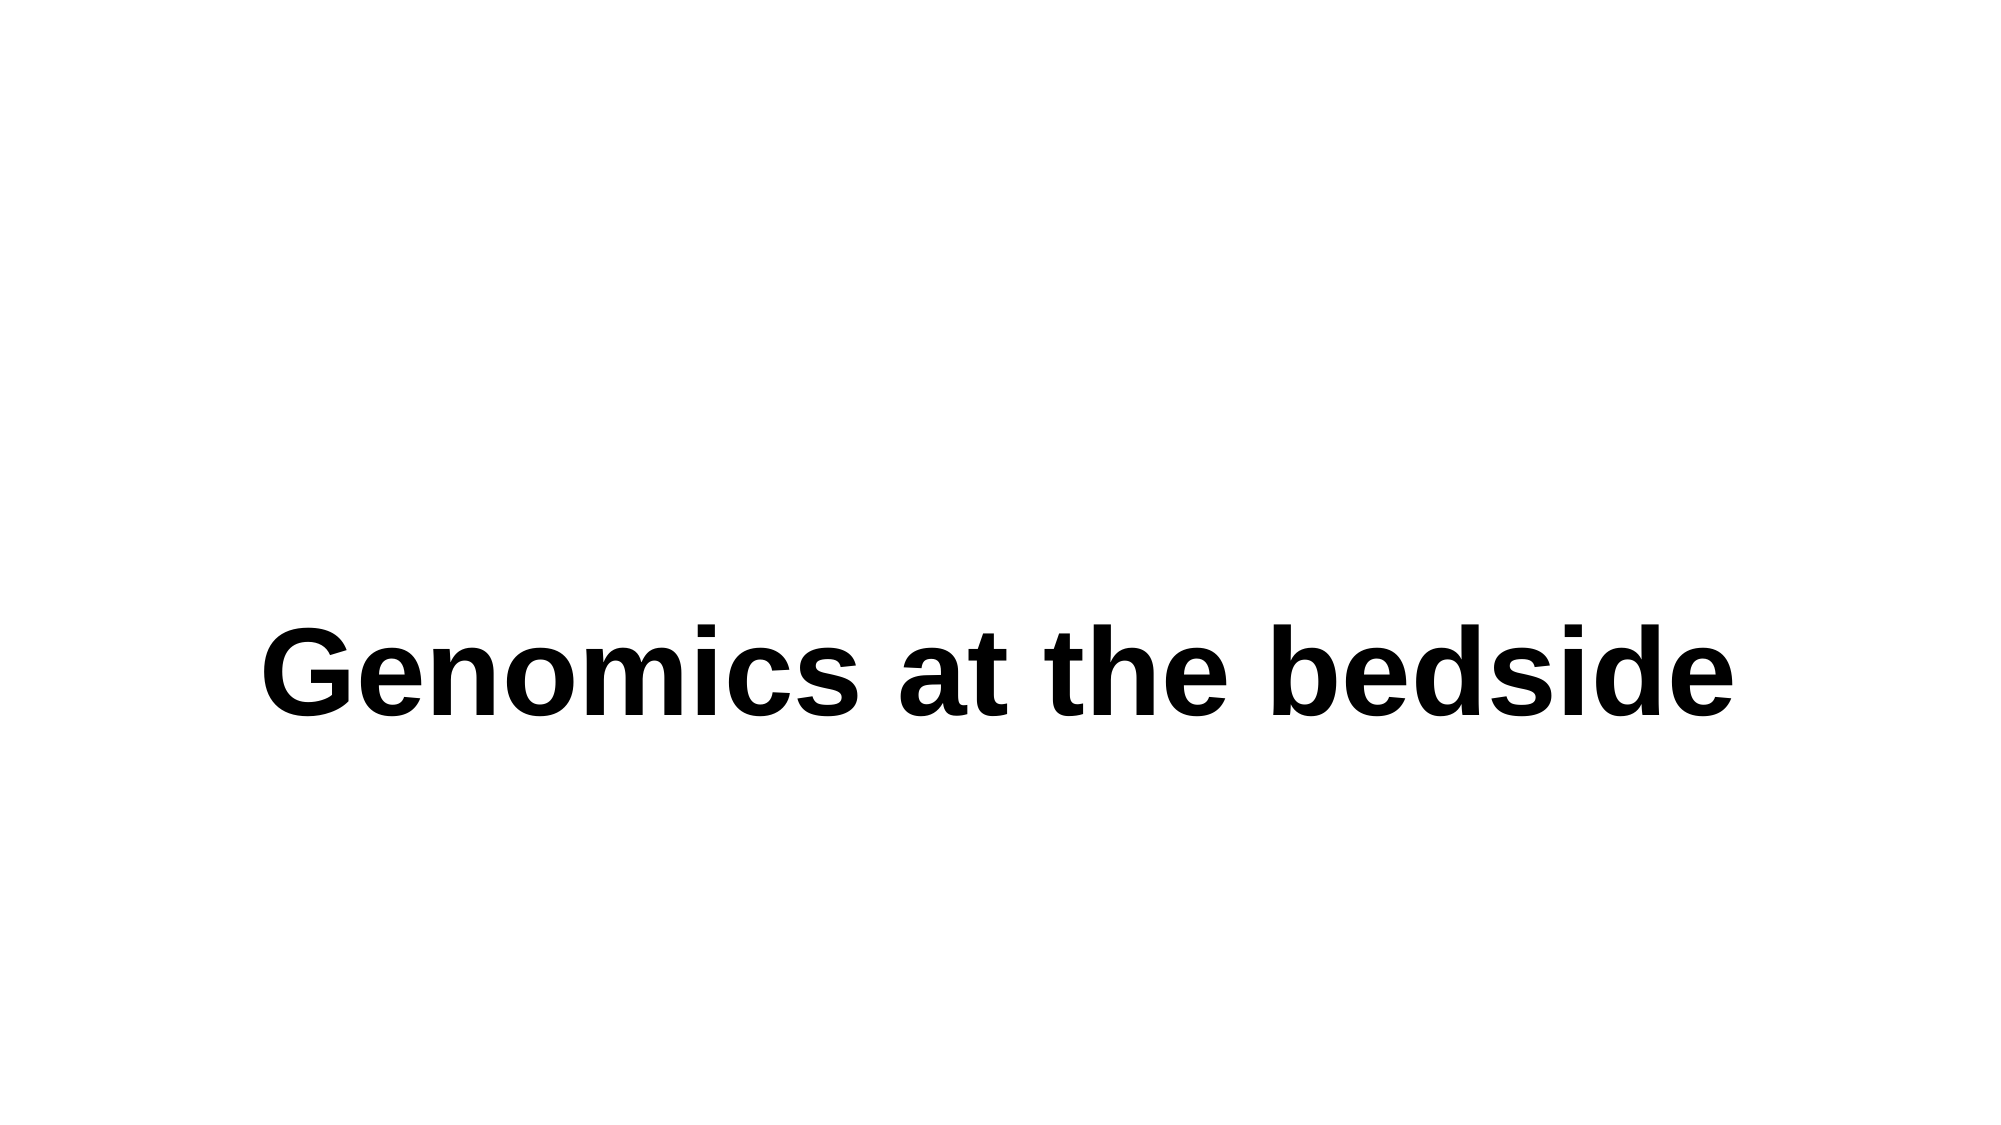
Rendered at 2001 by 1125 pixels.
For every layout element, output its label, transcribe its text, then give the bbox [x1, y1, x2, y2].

title Genomics at the bedside [136, 280, 1862, 749]
